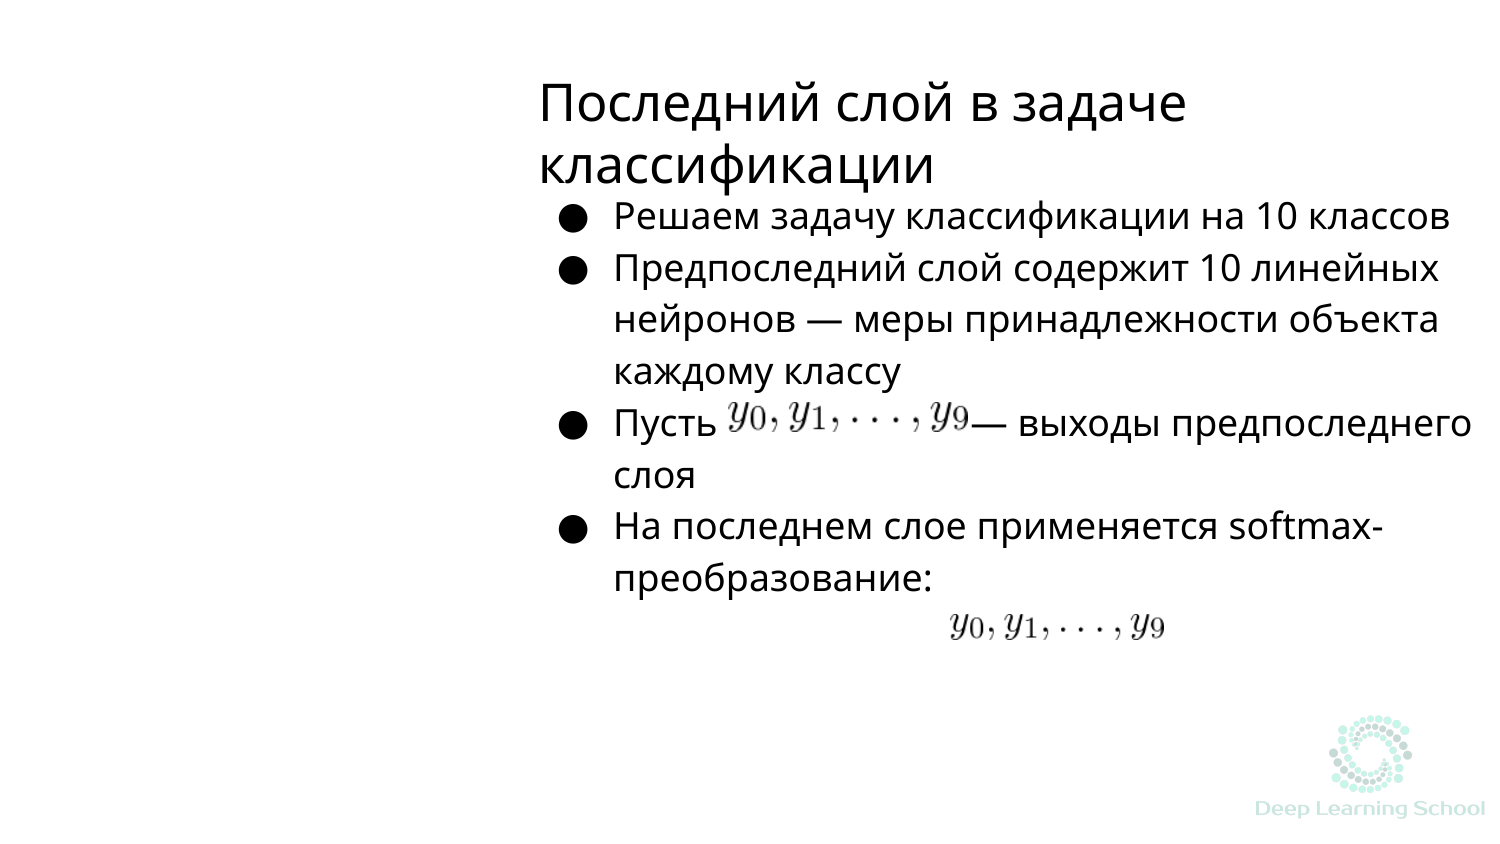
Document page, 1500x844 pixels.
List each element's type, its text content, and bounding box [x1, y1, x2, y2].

picture [948, 614, 1164, 640]
list Решаем задачу классификации на 10 классов Предпоследний слой содержит 10 линейных нейронов — меры принадлежности объекта каждому классу Пусть — выходы предпоследнего слоя На последнем слое применяется softmax-преобразование: [523, 170, 1499, 731]
title Последний слой в задаче классификации [523, 54, 1499, 149]
picture [1242, 695, 1499, 844]
picture [726, 401, 969, 432]
